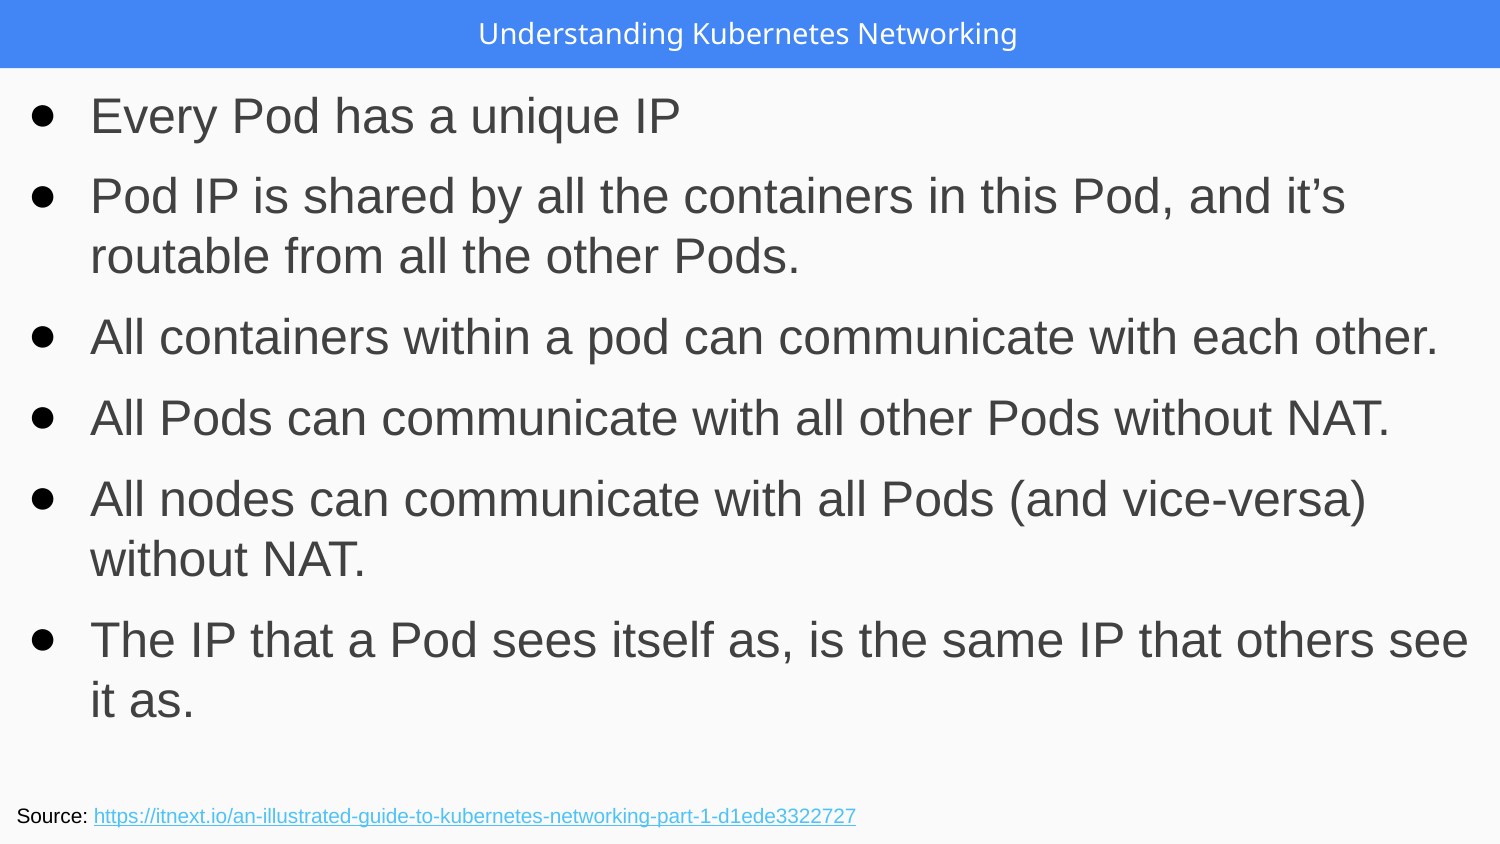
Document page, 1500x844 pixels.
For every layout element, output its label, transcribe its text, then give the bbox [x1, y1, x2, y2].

text_box Every Pod has a unique IP Pod IP is shared by all the containers in this Pod, and it’s routable from all the other Pods. All containers within a pod can communicate with each other. All Pods can communicate with all other Pods without NAT. All nodes can communicate with all Pods (and vice-versa) without NAT. The IP that a Pod sees itself as, is the same IP that others see it as. [0, 68, 1500, 844]
text_box Source: https://itnext.io/an-illustrated-guide-to-kubernetes-networking-part-1-d1ede3322727 [1, 787, 1499, 844]
title Understanding Kubernetes Networking [0, 0, 1497, 68]
